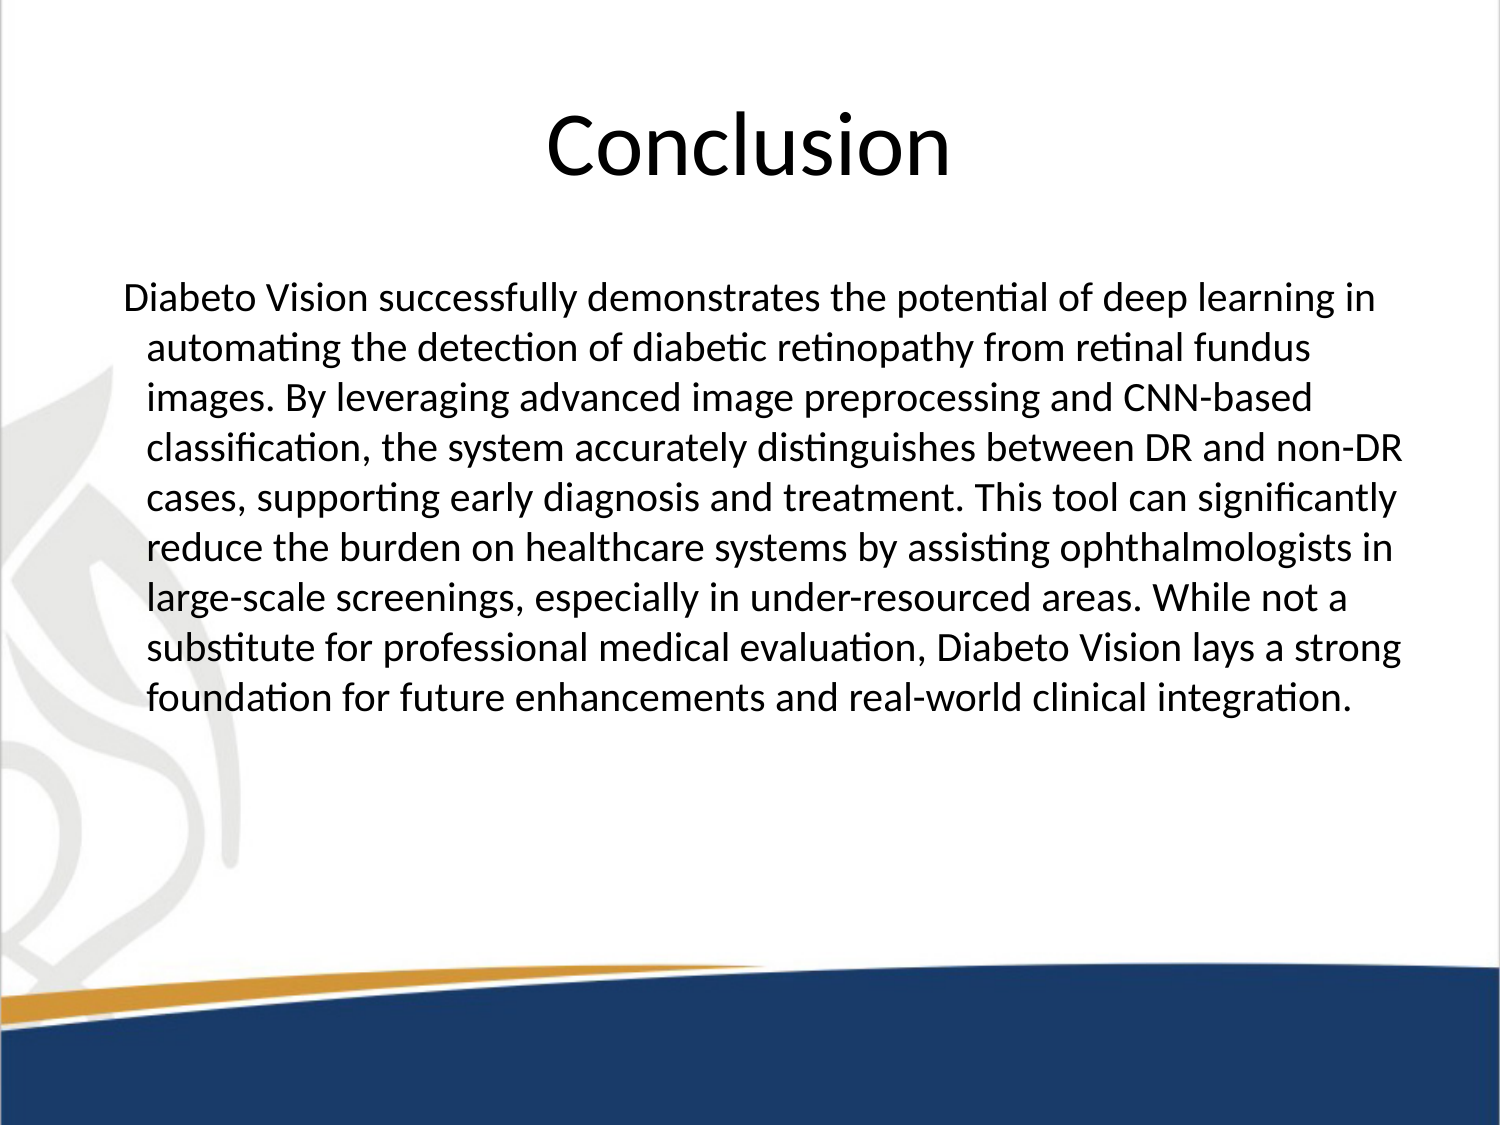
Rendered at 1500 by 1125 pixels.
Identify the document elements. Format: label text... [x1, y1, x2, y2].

list Diabeto Vision successfully demonstrates the potential of deep learning in automating the detection of diabetic retinopathy from retinal fundus images. By leveraging advanced image preprocessing and CNN-based classification, the system accurately distinguishes between DR and non-DR cases, supporting early diagnosis and treatment. This tool can significantly reduce the burden on healthcare systems by assisting ophthalmologists in large-scale screenings, especially in under-resourced areas. While not a substitute for professional medical evaluation, Diabeto Vision lays a strong foundation for future enhancements and real-world clinical integration. [75, 262, 1425, 1005]
title Conclusion [75, 45, 1425, 233]
picture [0, 0, 1500, 1125]
